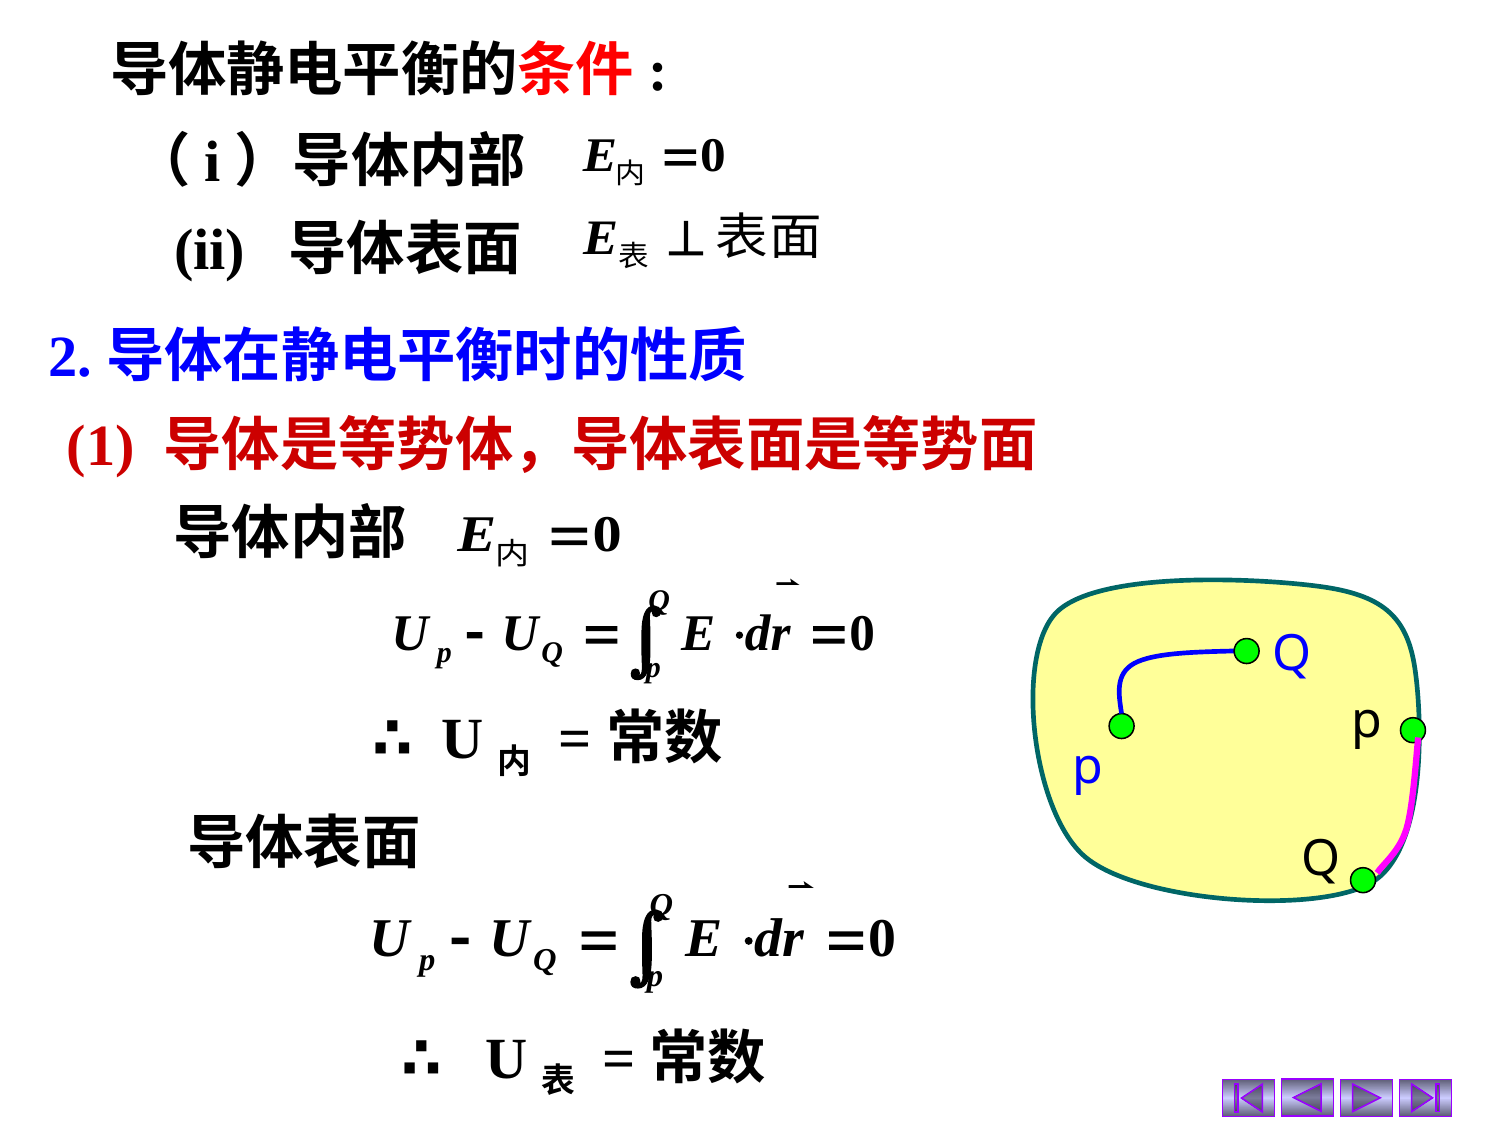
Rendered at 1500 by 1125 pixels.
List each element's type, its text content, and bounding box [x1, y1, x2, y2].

text_box [1032, 579, 1417, 901]
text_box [445, 495, 631, 576]
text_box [386, 576, 882, 693]
slide_number [1149, 1046, 1500, 1125]
text_box （i）导体内部 [117, 115, 541, 201]
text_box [1059, 613, 1325, 801]
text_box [1287, 680, 1426, 893]
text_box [572, 119, 736, 200]
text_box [364, 879, 904, 1003]
text_box ∴ U表 =常数 [372, 1012, 823, 1107]
text_box 导体静电平衡的条件: [95, 24, 683, 110]
text_box 导体内部 [158, 488, 422, 573]
text_box 2.导体在静电平衡时的性质 [33, 311, 846, 396]
text_box ∴ U内 =常数 [357, 692, 738, 788]
text_box (ii) 导体表面 [159, 204, 566, 289]
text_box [572, 200, 832, 284]
text_box 导体表面 [172, 798, 476, 883]
text_box (1) 导体是等势体，导体表面是等势面 [52, 399, 1053, 485]
